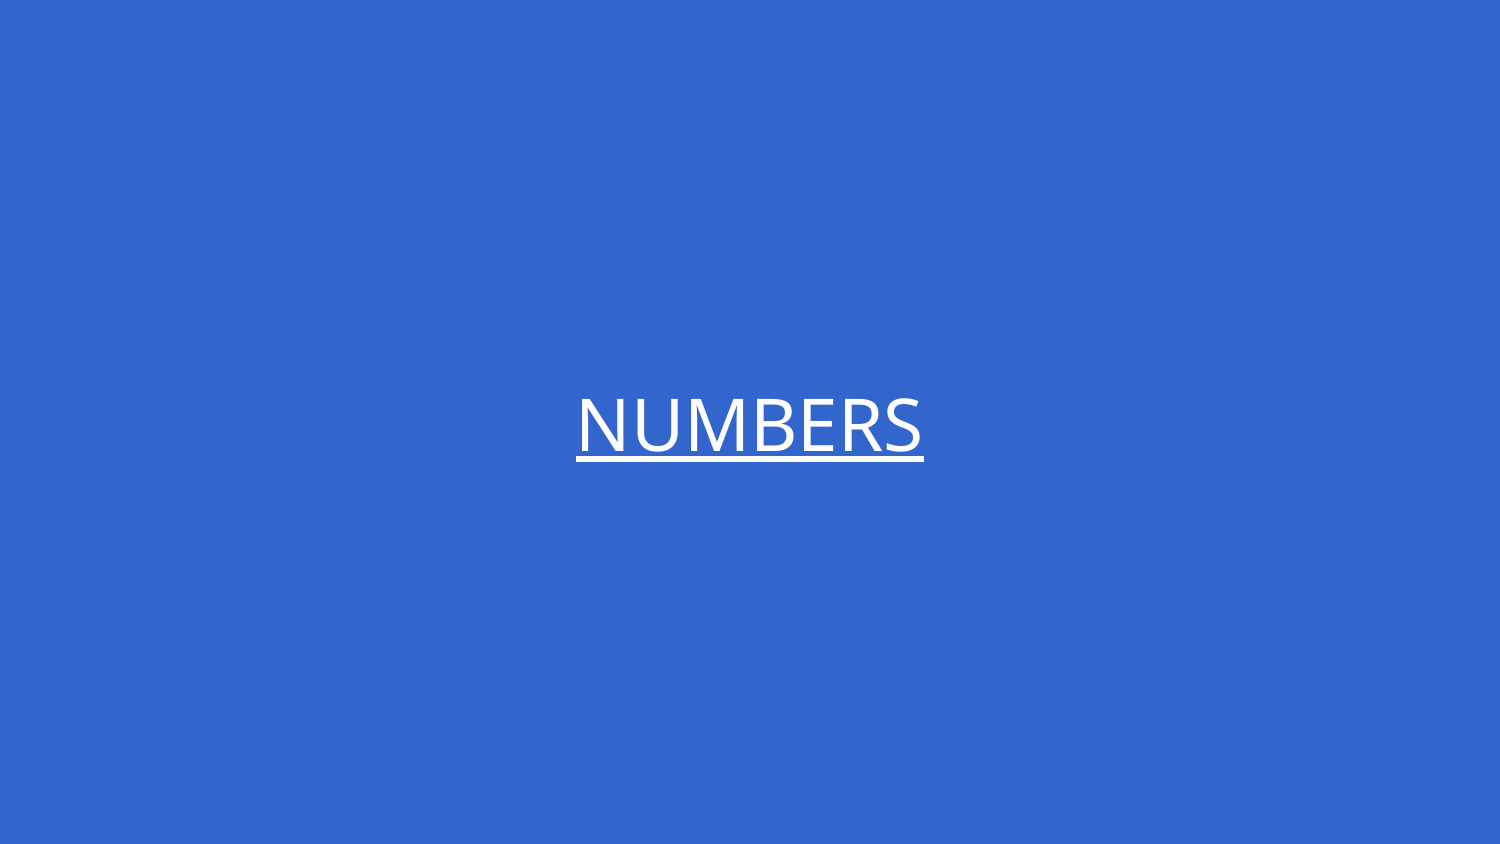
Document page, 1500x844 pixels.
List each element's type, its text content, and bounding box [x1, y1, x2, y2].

title NUMBERS [0, 0, 1500, 844]
